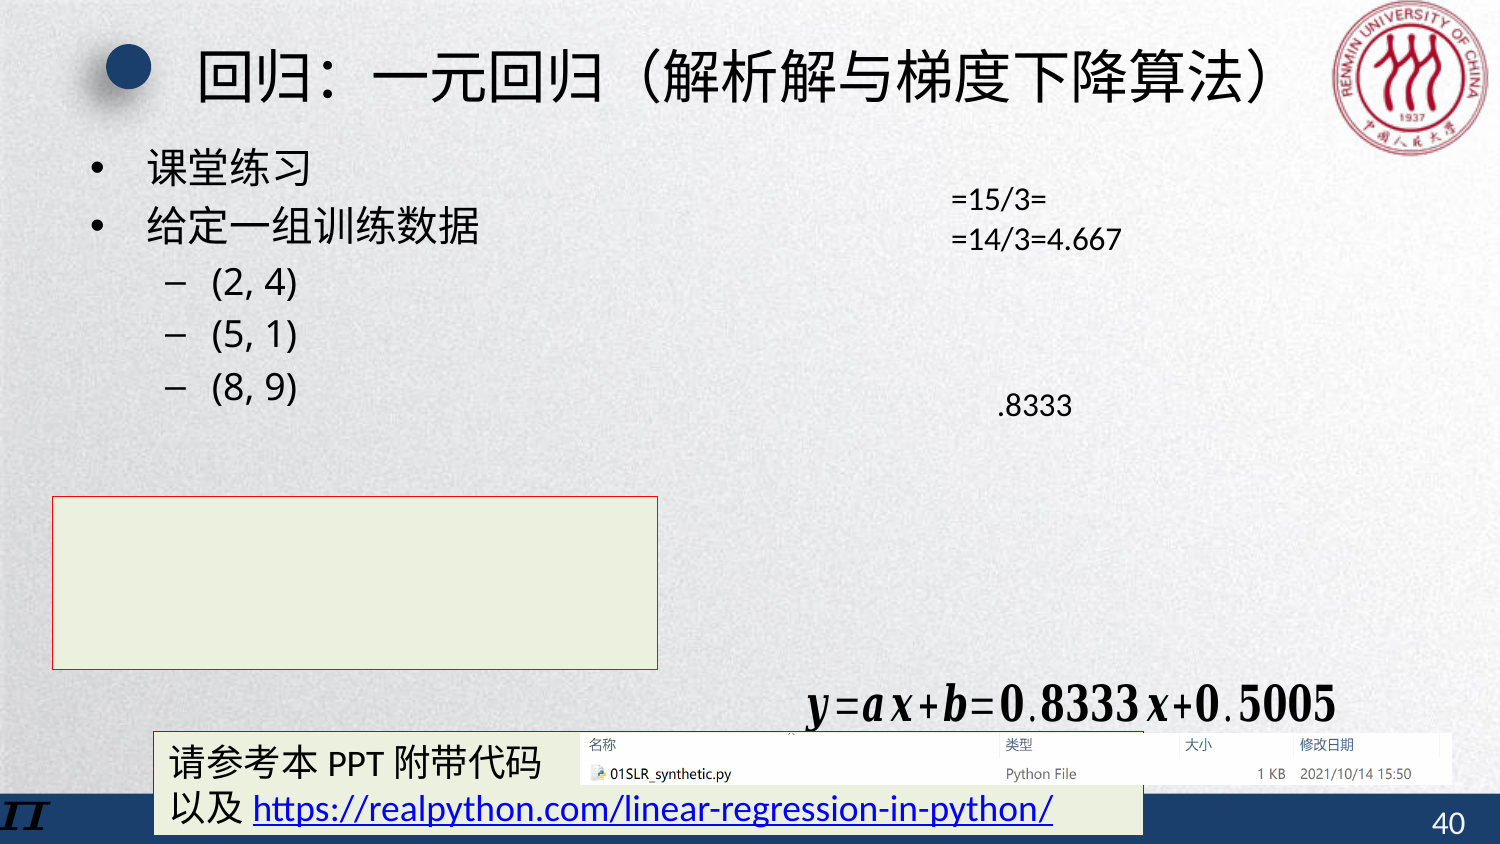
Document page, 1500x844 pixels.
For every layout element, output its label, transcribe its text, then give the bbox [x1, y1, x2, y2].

picture [0, 0, 1500, 793]
title 回归：一元回归（解析解与梯度下降算法） [75, 33, 1425, 116]
list 课堂练习 给定一组训练数据 (2, 4) (5, 1) (8, 9) [75, 134, 1425, 781]
text_box 请参考本PPT附带代码 以及https://realpython.com/linear-regression-in-python/ [153, 731, 1144, 836]
